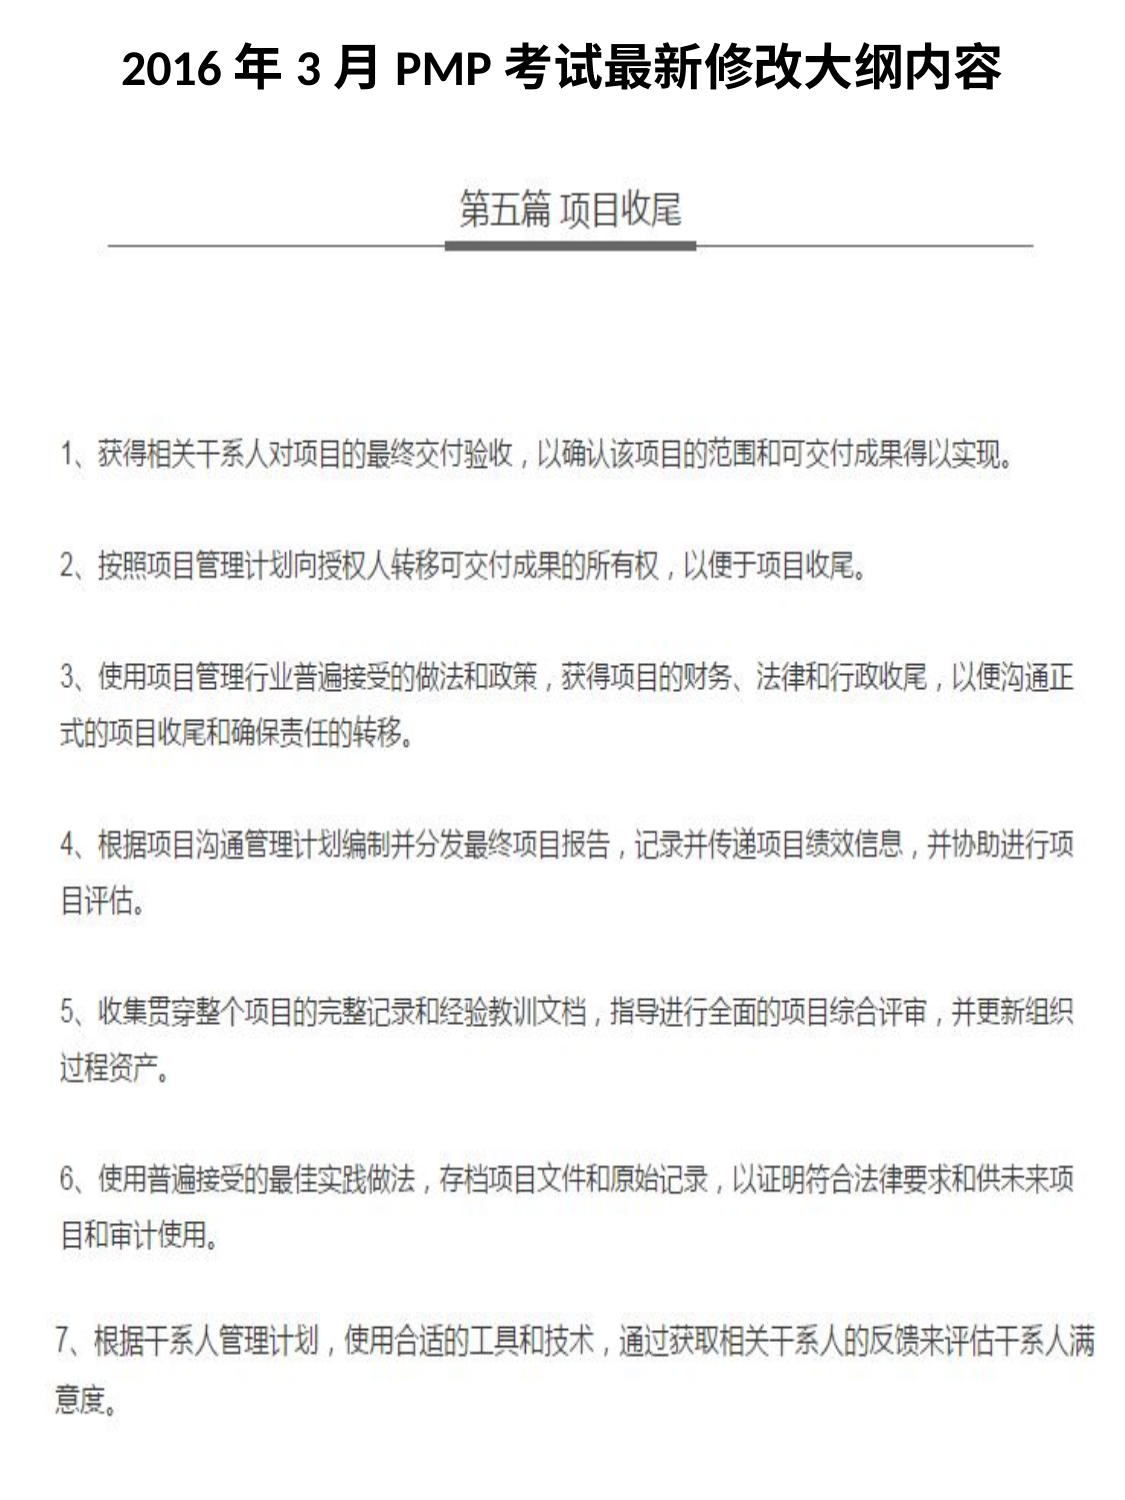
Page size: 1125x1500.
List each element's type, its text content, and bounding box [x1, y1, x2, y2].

picture [0, 98, 1125, 1266]
picture [45, 1312, 1109, 1442]
text_box 2016年3月PMP考试最新修改大纲内容 [0, 13, 1125, 98]
